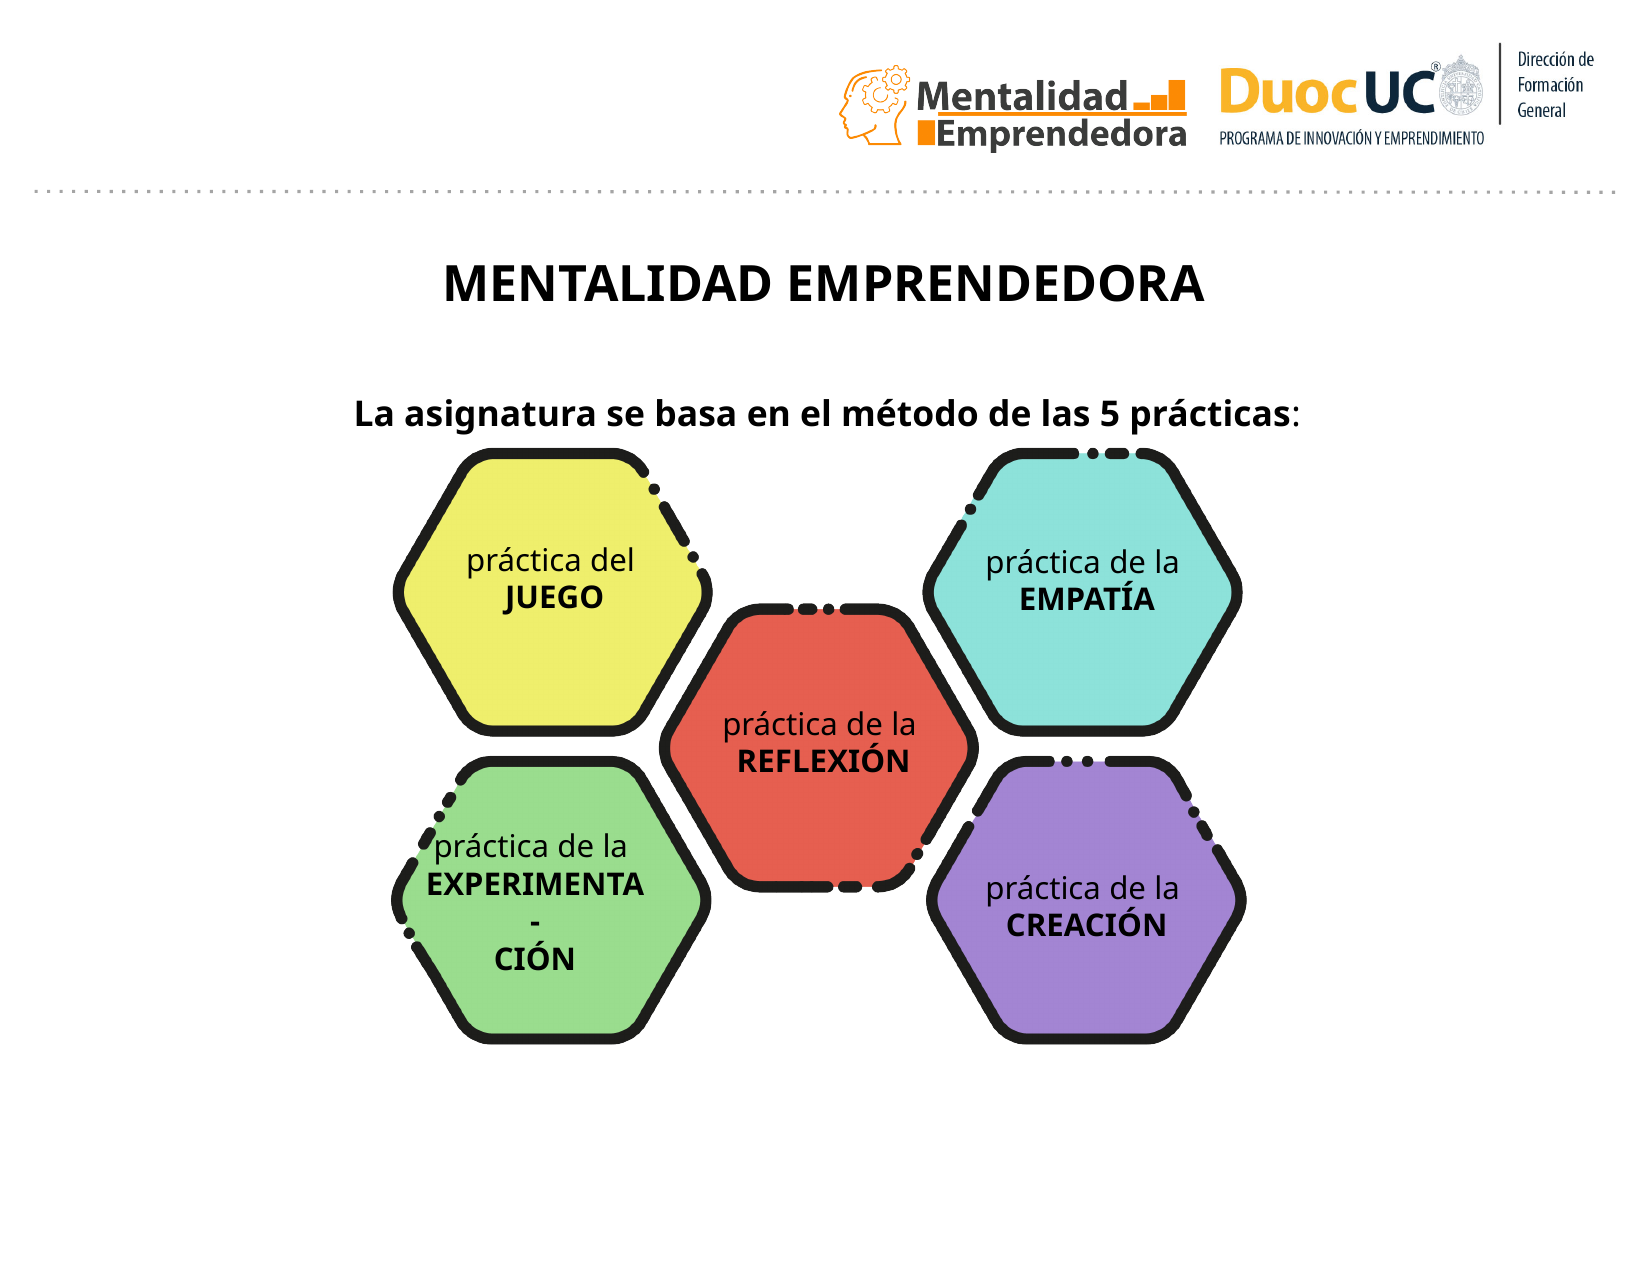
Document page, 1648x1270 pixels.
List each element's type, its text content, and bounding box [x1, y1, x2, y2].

picture [1196, 42, 1610, 168]
picture [838, 64, 1187, 153]
text_box La asignatura se basa en el método de las 5 prácticas: [234, 340, 1429, 438]
picture [324, 386, 1340, 1096]
text_box MENTALIDAD EMPRENDEDORA [238, 227, 1410, 336]
